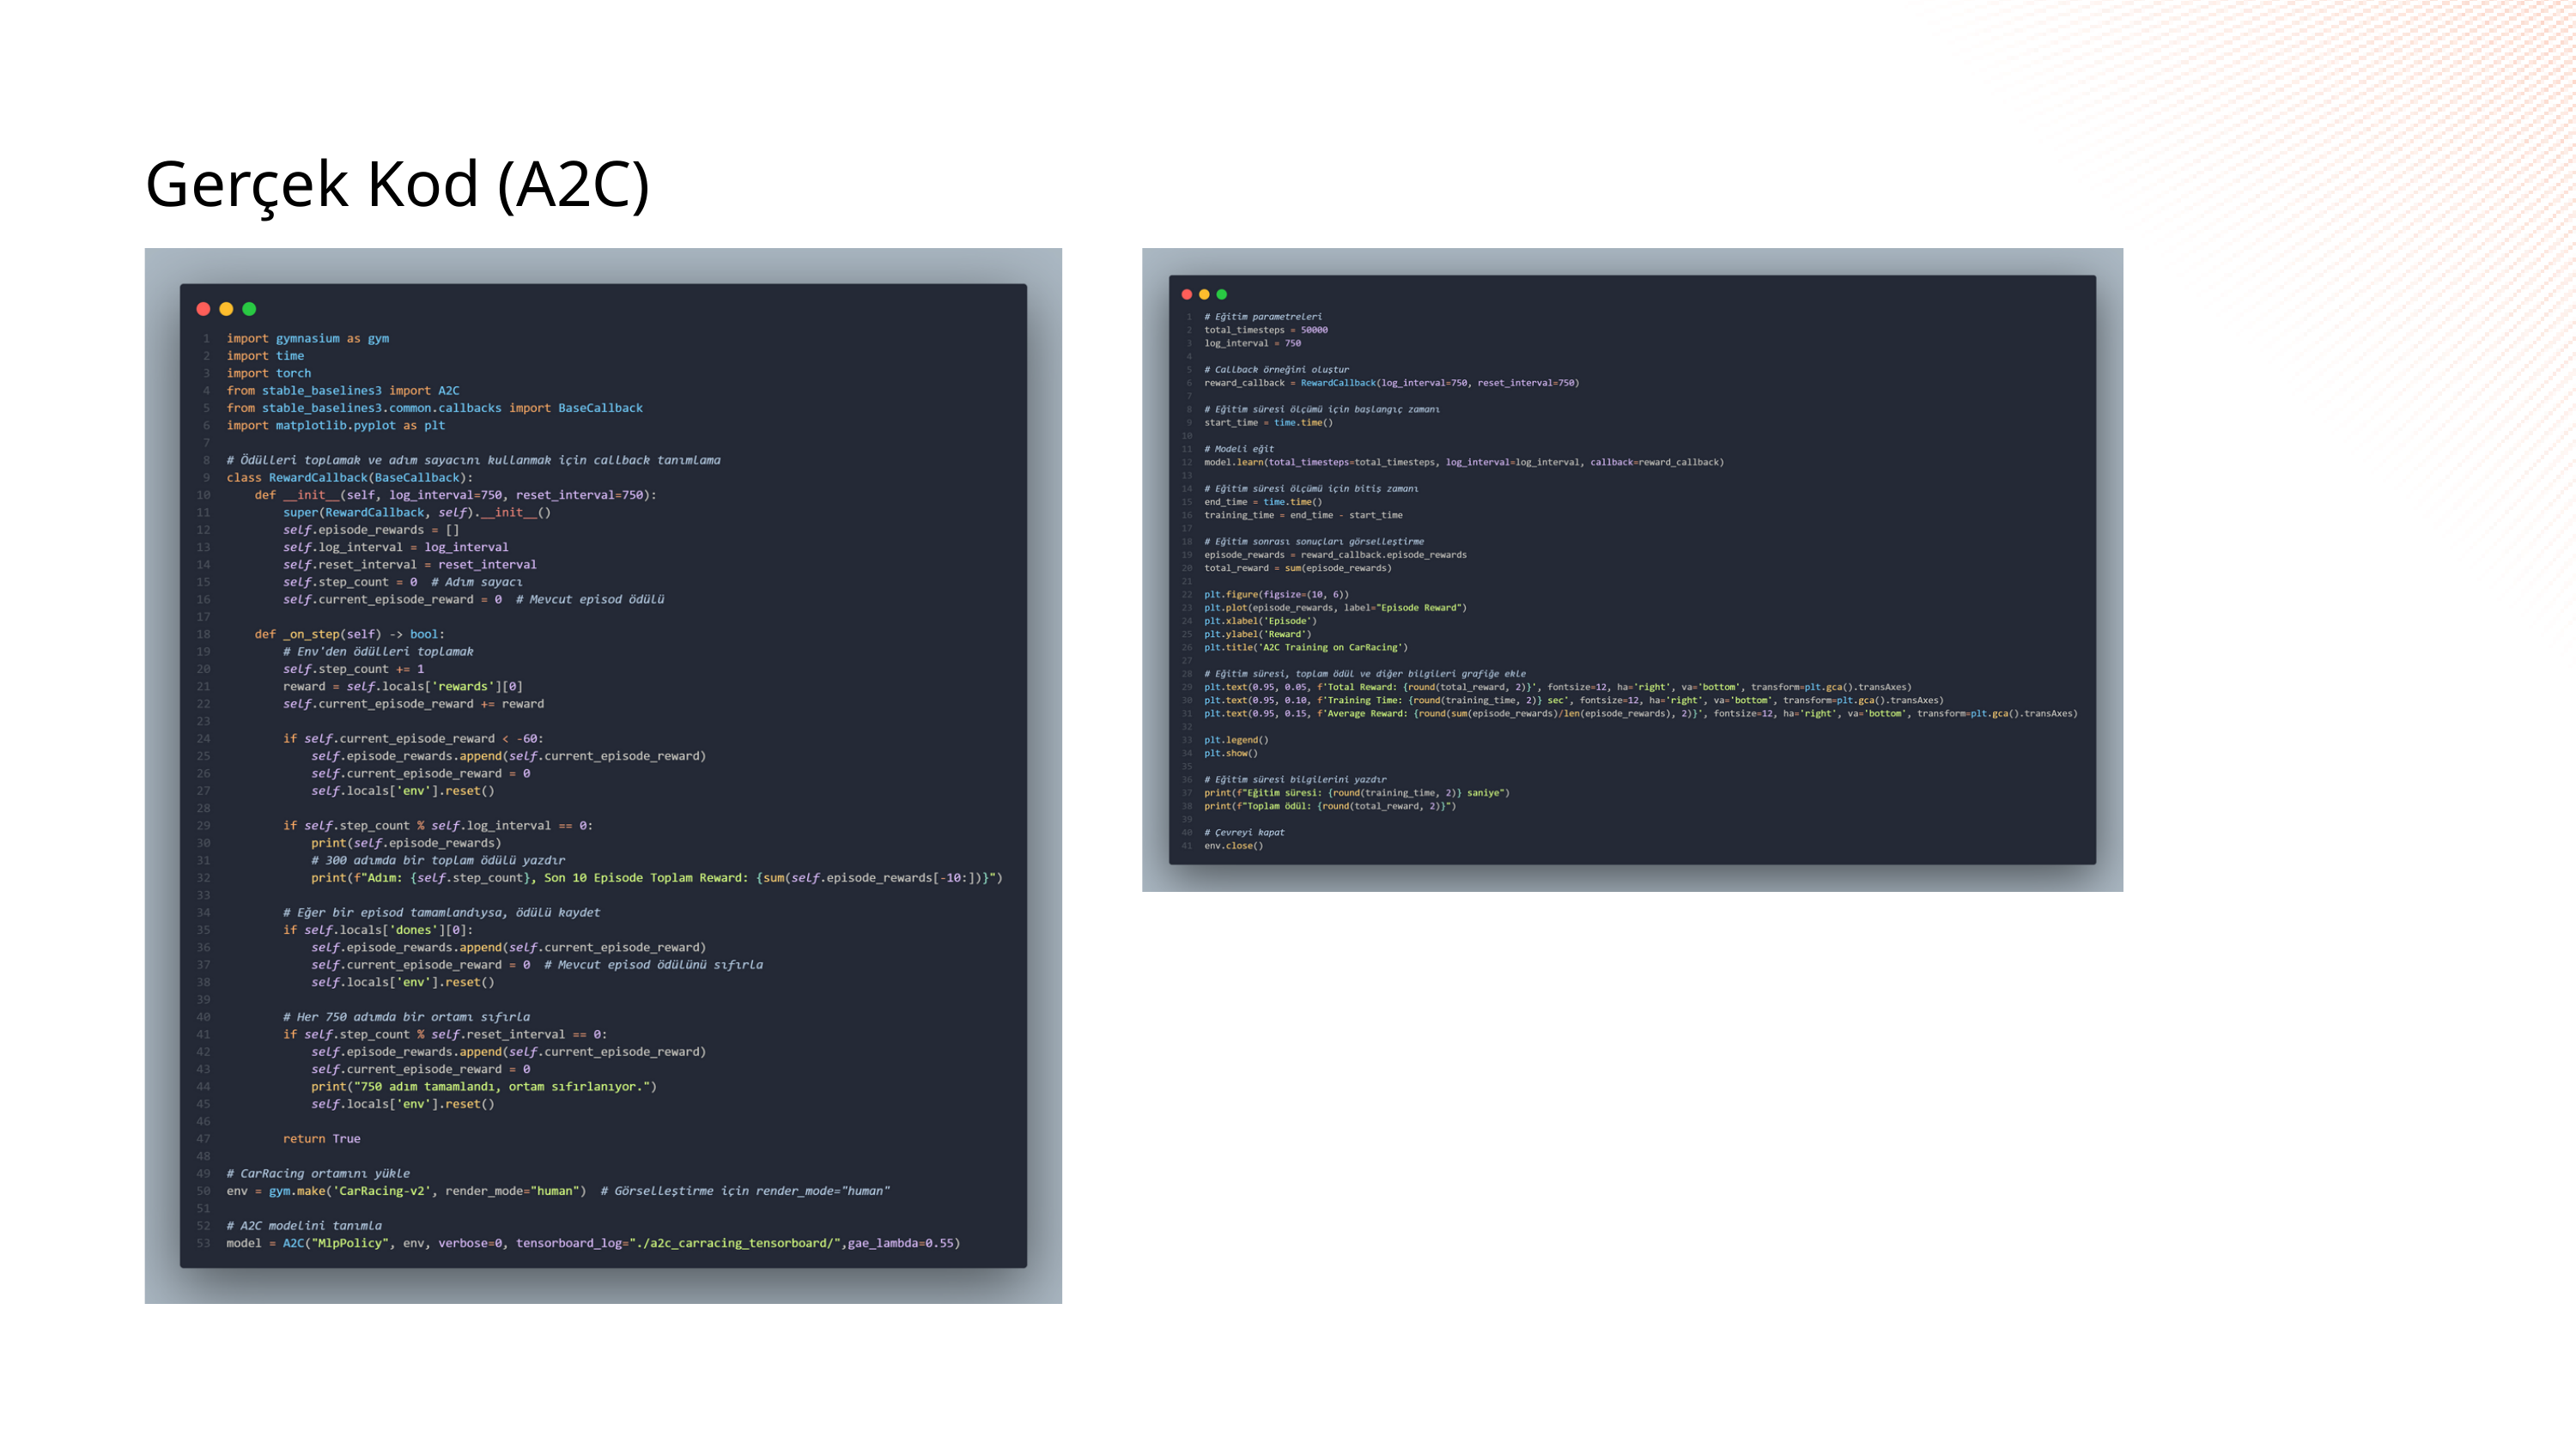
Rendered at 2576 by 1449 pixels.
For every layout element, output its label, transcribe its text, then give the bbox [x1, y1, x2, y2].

text_box Gerçek Kod (A2C) [144, 143, 868, 219]
text_box [1142, 248, 2123, 892]
text_box [144, 248, 1063, 1304]
text_box [1885, 0, 2576, 1407]
